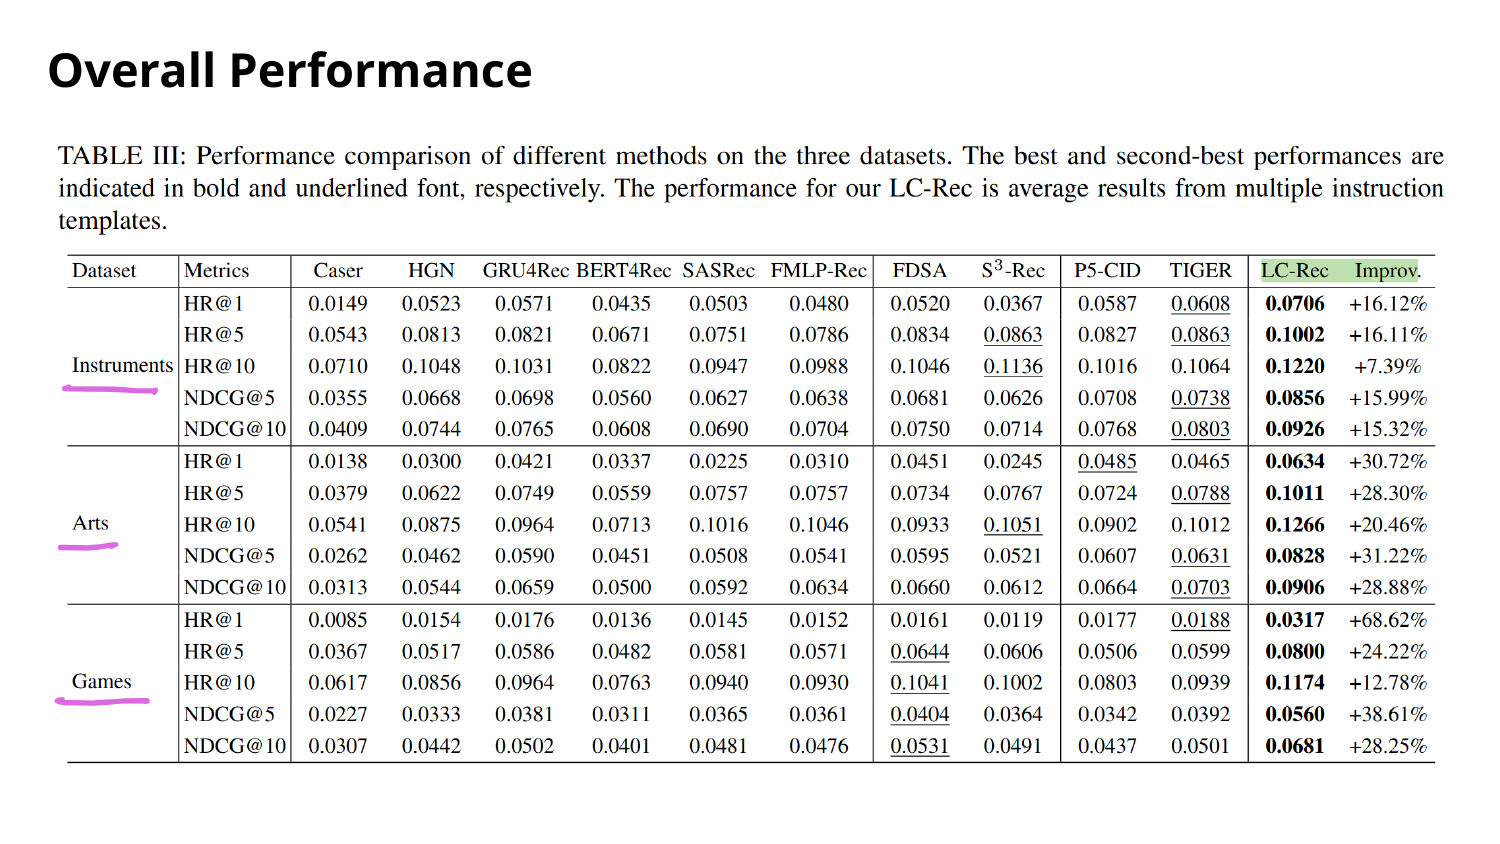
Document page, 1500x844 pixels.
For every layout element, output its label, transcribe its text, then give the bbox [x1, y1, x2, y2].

picture [48, 134, 1452, 770]
text_box Overall Performance [46, 30, 1360, 97]
